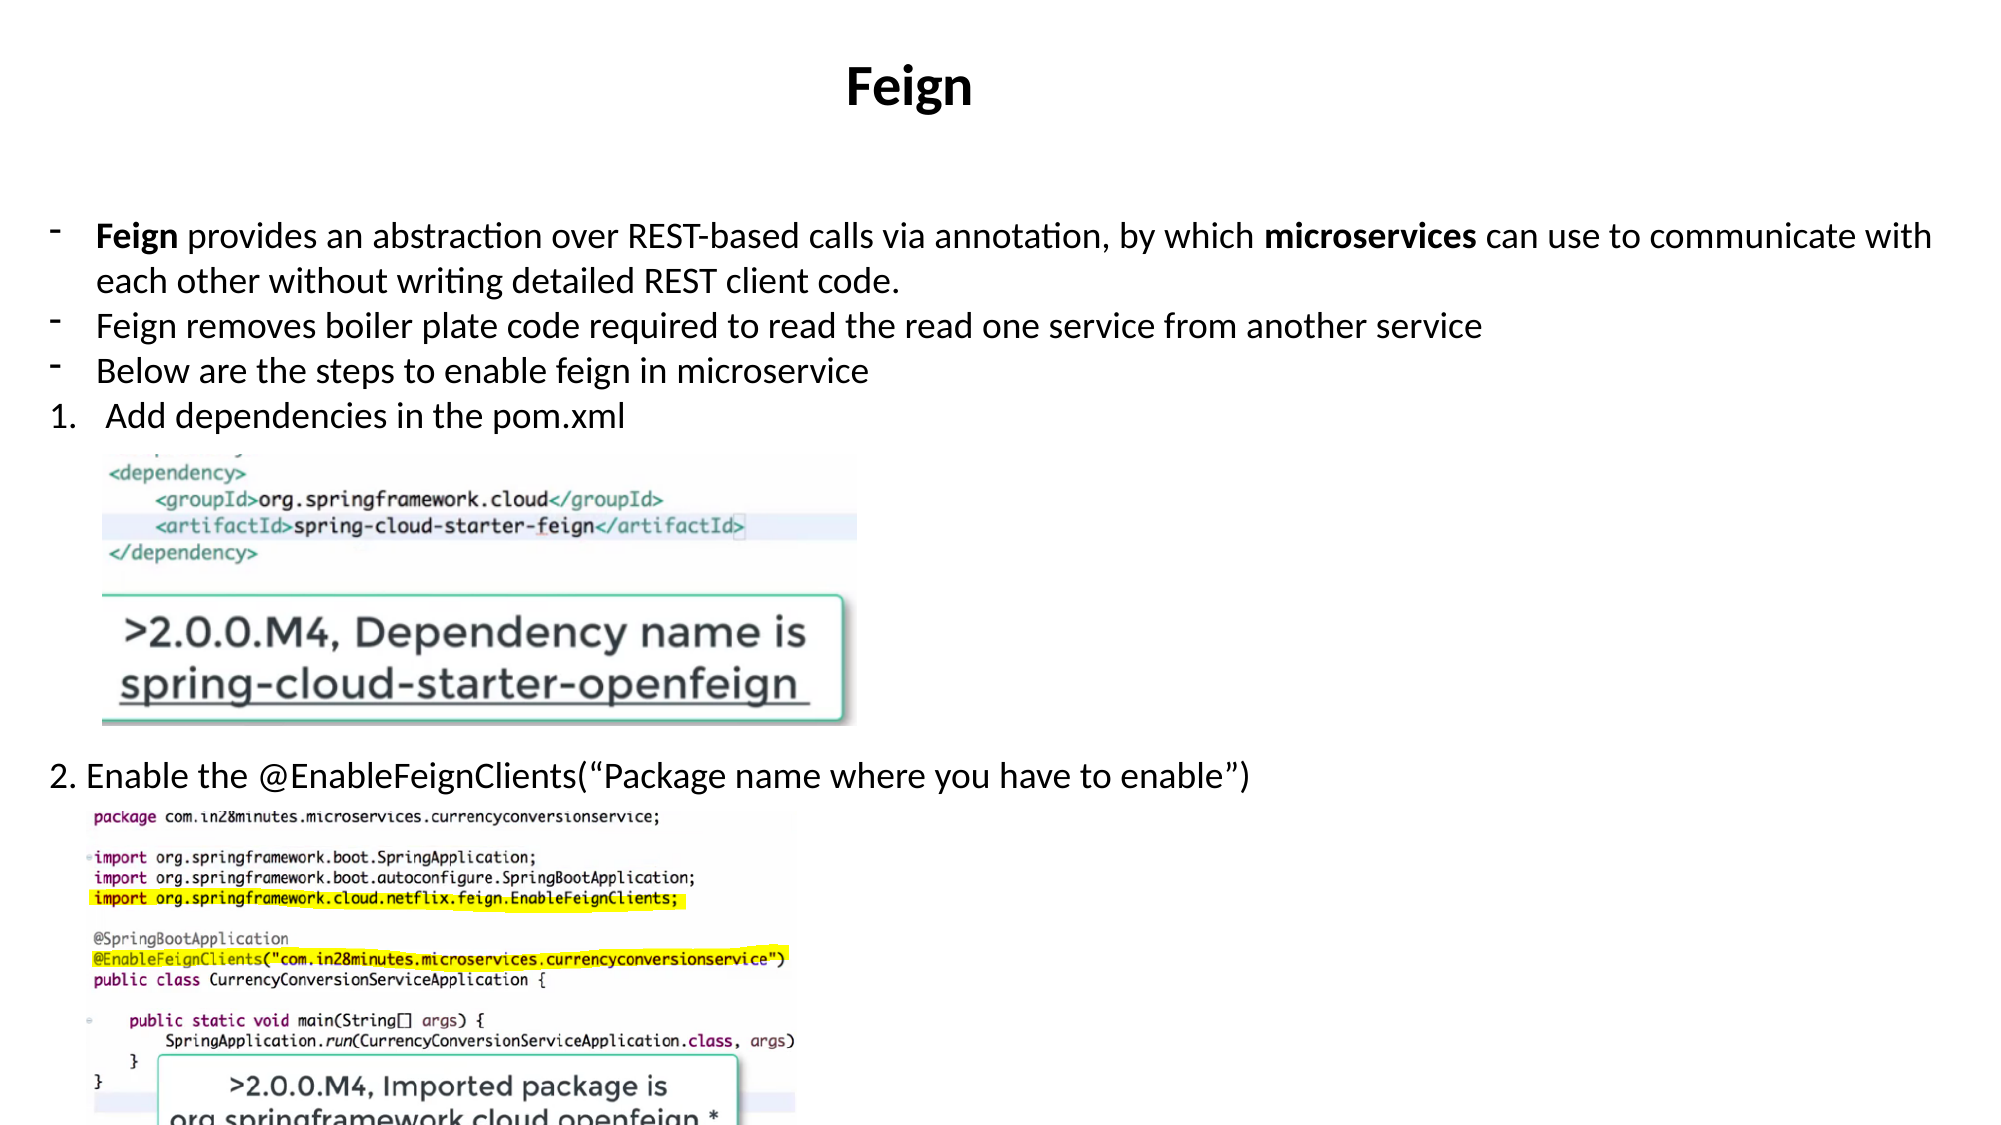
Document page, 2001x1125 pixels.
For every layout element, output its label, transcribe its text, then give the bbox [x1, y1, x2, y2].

text_box Feign [831, 39, 996, 125]
picture [86, 811, 797, 1125]
text_box Feign provides an abstraction over REST-based calls via annotation, by which microservices can use to communicate with each other without writing detailed REST client code. Feign removes boiler plate code required to read the read one service from another service Below are the steps to enable feign in microservice Add dependencies in the pom.xml 2. Enable the @EnableFeignClients(“Package name where you have to enable”) [34, 204, 2000, 984]
picture [102, 454, 857, 726]
